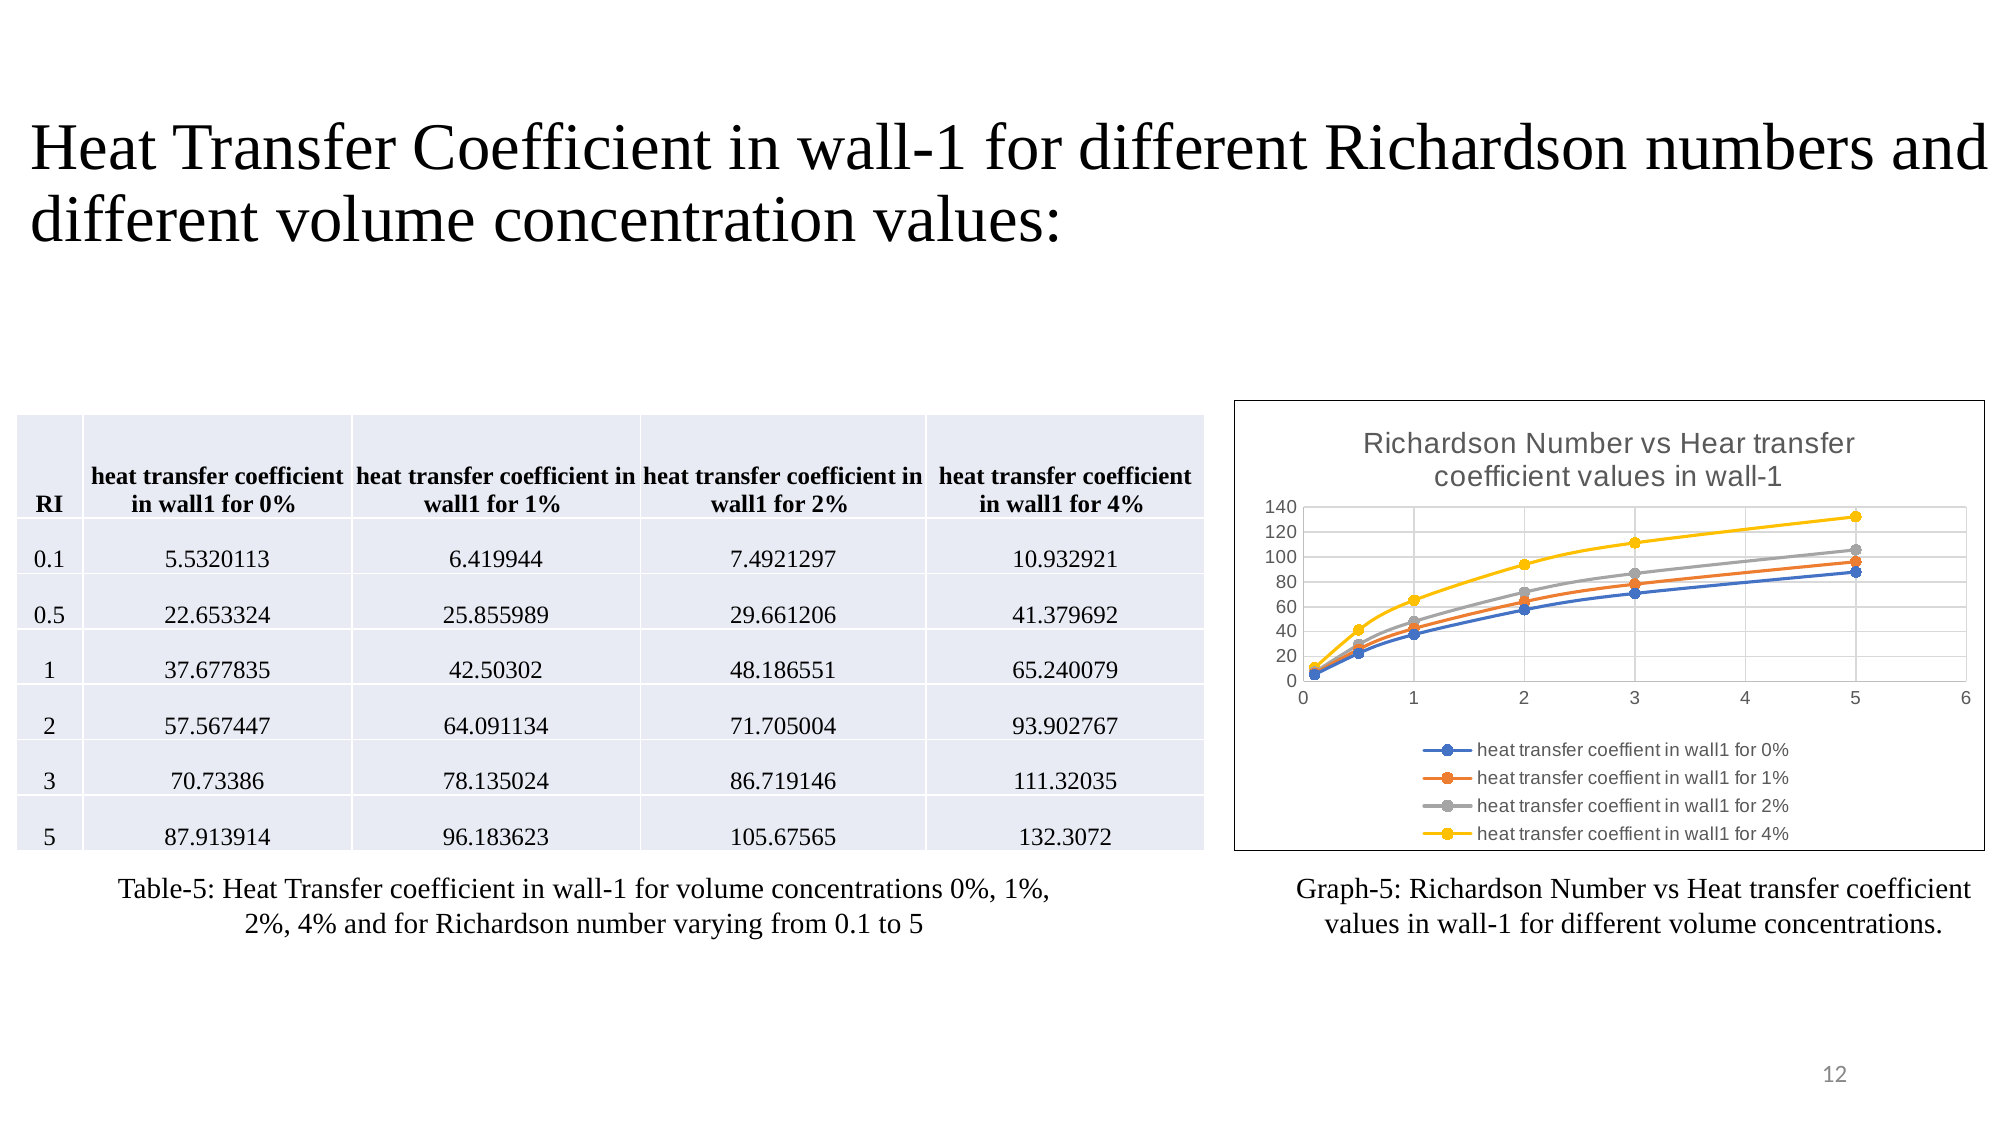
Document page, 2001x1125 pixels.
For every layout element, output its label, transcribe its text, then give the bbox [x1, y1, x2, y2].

table_cell 0.5 [17, 574, 82, 628]
table_header heat transfer coefficient in wall1 for 2% [641, 415, 925, 517]
table_cell 42.50302 [353, 630, 640, 683]
table_cell 41.379692 [927, 574, 1204, 628]
table_cell 7.4921297 [641, 519, 925, 573]
table_cell 96.183623 [353, 796, 640, 850]
table_cell 22.653324 [84, 574, 351, 628]
table_header heat transfer coefficient in wall1 for 4% [927, 415, 1204, 517]
table_header heat transfer coefficient in wall1 for 1% [353, 415, 640, 517]
table_cell 65.240079 [927, 630, 1204, 683]
table_cell 29.661206 [641, 574, 925, 628]
table_cell 3 [17, 740, 82, 794]
table_cell 78.135024 [353, 740, 640, 794]
table_cell 5.5320113 [84, 519, 351, 573]
title Heat Transfer Coefficient in wall-1 for different Richardson numbers and different volume concentration values: [15, 128, 2000, 319]
text_box Graph-5: Richardson Number vs Heat transfer coefficient values in wall-1 for different volume concentrations. [1249, 861, 2000, 947]
table_cell 6.419944 [353, 519, 640, 573]
table_cell 86.719146 [641, 740, 925, 794]
table_cell 93.902767 [927, 685, 1204, 739]
table_cell 2 [17, 685, 82, 739]
table_cell 48.186551 [641, 630, 925, 683]
table_cell 64.091134 [353, 685, 640, 739]
text_box Table-5: Heat Transfer coefficient in wall-1 for volume concentrations 0%, 1%, 2%, 4% and for Richardson number varying from 0.1 to 5 [84, 861, 1085, 947]
chart [1233, 400, 1985, 851]
table_cell 71.705004 [641, 685, 925, 739]
table_header heat transfer coefficient in wall1 for 0% [84, 415, 351, 517]
table_cell 105.67565 [641, 796, 925, 850]
table_cell 132.3072 [927, 796, 1204, 850]
table_cell 10.932921 [927, 519, 1204, 573]
table_cell 57.567447 [84, 685, 351, 739]
slide_number 12 [1412, 1042, 1863, 1103]
table_cell 25.855989 [353, 574, 640, 628]
table_cell 0.1 [17, 519, 82, 573]
table_cell 111.32035 [927, 740, 1204, 794]
table_cell 1 [17, 630, 82, 683]
table_cell 87.913914 [84, 796, 351, 850]
table_cell 70.73386 [84, 740, 351, 794]
table_header RI [17, 415, 82, 517]
table_cell 5 [17, 796, 82, 850]
table_cell 37.677835 [84, 630, 351, 683]
